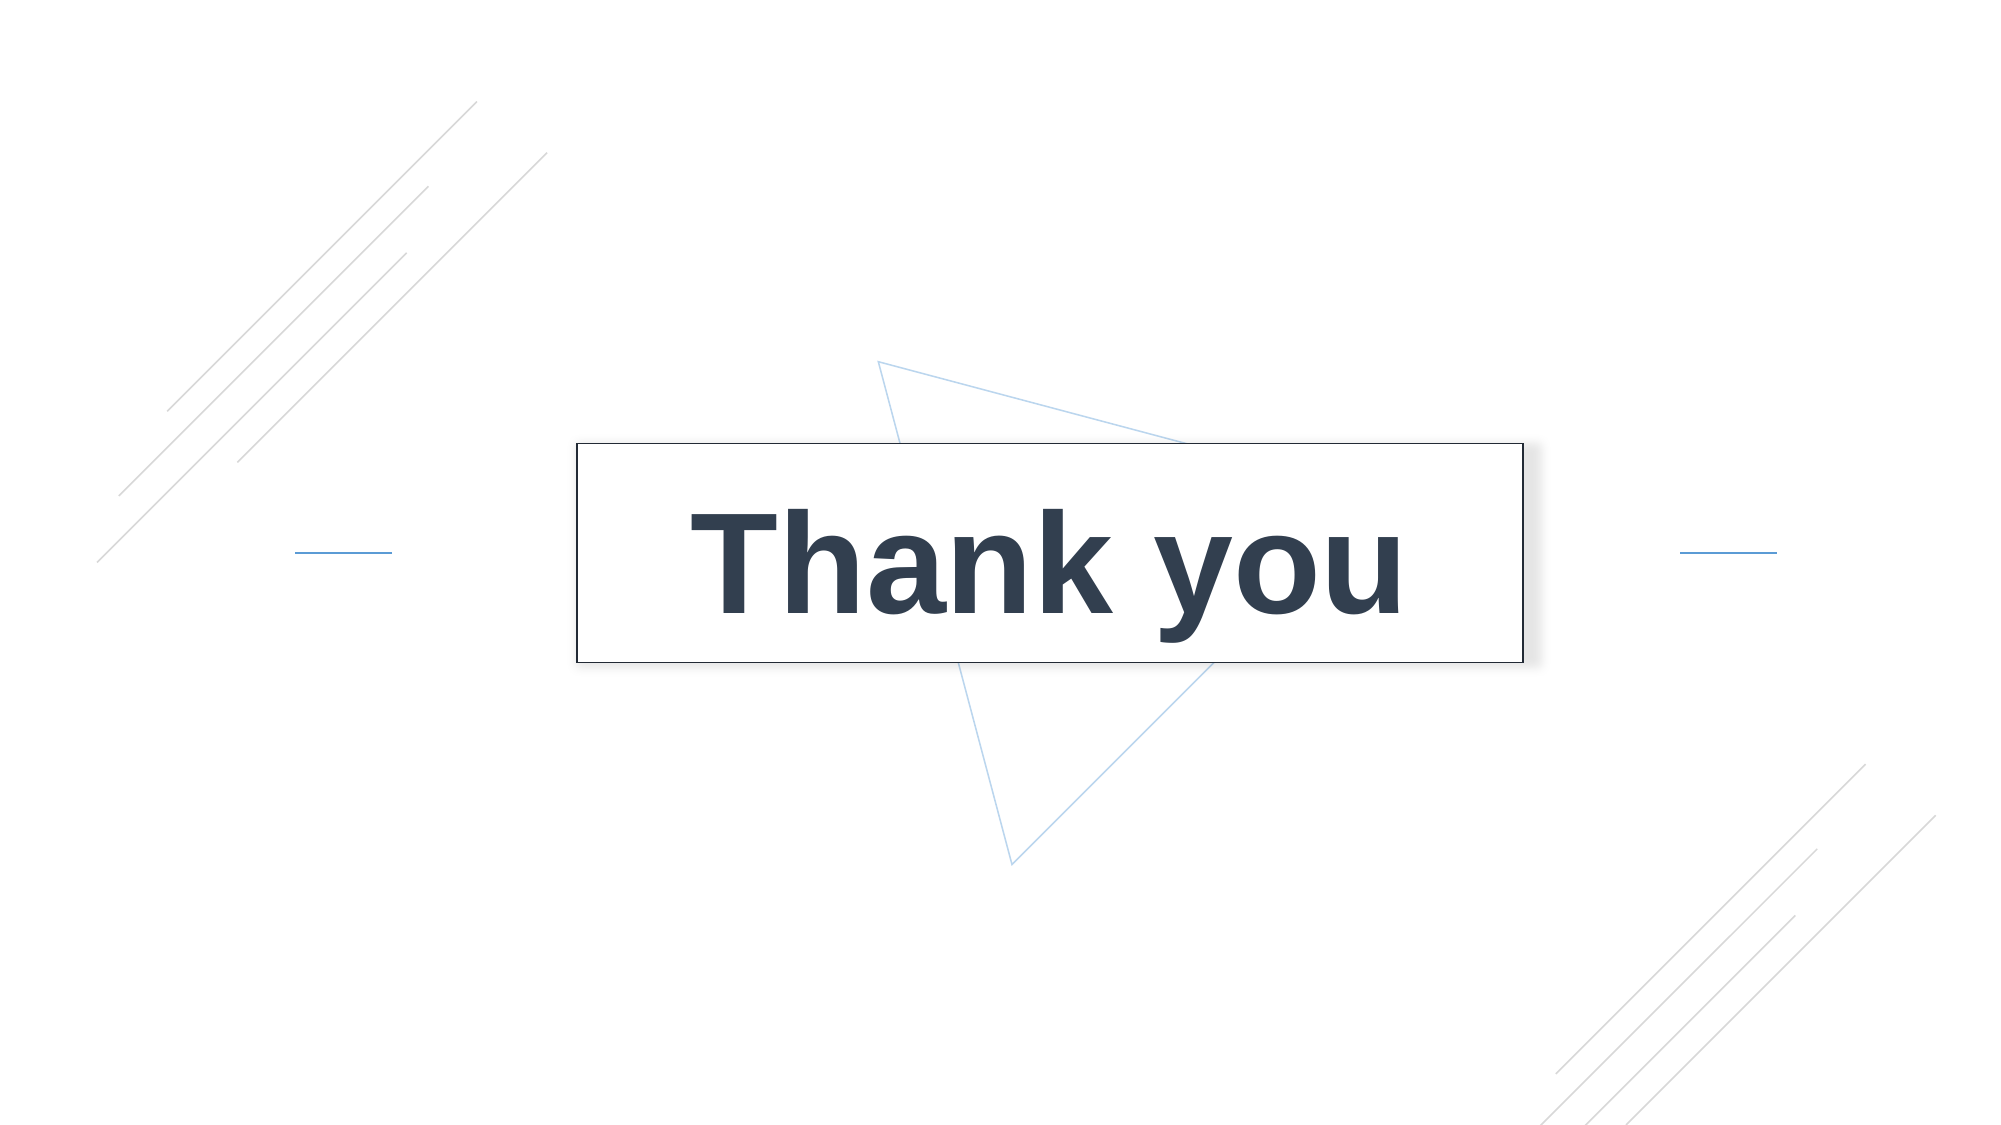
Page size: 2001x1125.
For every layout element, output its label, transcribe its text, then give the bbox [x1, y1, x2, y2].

text_box Thank you [599, 462, 1500, 652]
text_box [960, 669, 1208, 865]
text_box [878, 361, 1170, 439]
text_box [96, 101, 548, 563]
text_box [577, 443, 1523, 663]
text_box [1485, 763, 1936, 1125]
